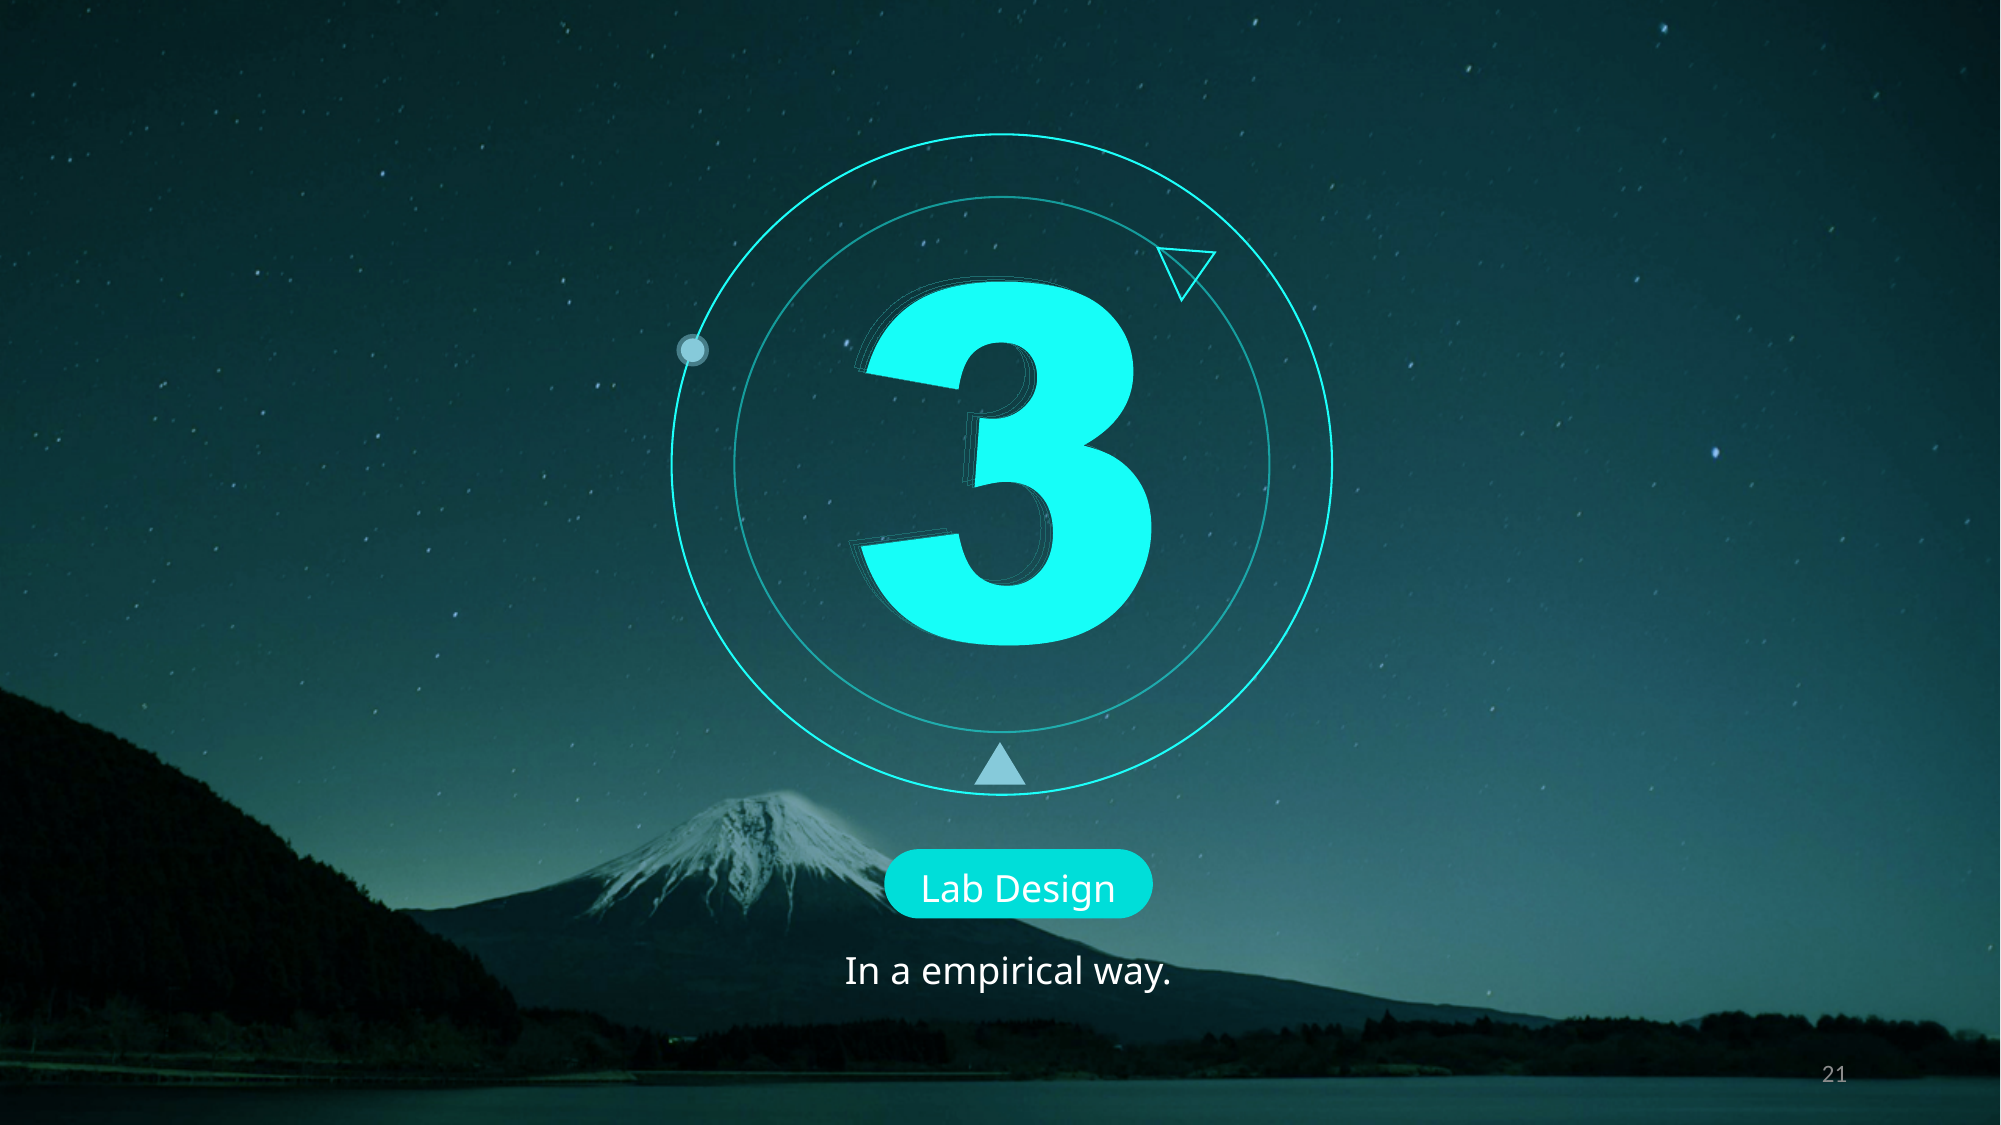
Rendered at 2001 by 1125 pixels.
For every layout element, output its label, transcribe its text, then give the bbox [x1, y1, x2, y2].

text_box [972, 740, 1028, 786]
text_box [972, 417, 979, 488]
text_box [983, 486, 1050, 585]
text_box [1156, 246, 1217, 303]
picture [0, 0, 2001, 1125]
text_box [848, 528, 948, 622]
text_box In a empirical way. [633, 940, 1384, 1045]
text_box [1017, 485, 1052, 584]
text_box [860, 281, 1152, 646]
text_box Lab Design [862, 857, 1176, 918]
text_box [670, 133, 1334, 796]
text_box [679, 337, 706, 364]
slide_number 21 [1412, 1042, 1863, 1103]
text_box [895, 848, 1142, 857]
text_box [854, 276, 1072, 370]
text_box [1003, 346, 1037, 417]
text_box [962, 346, 1034, 483]
